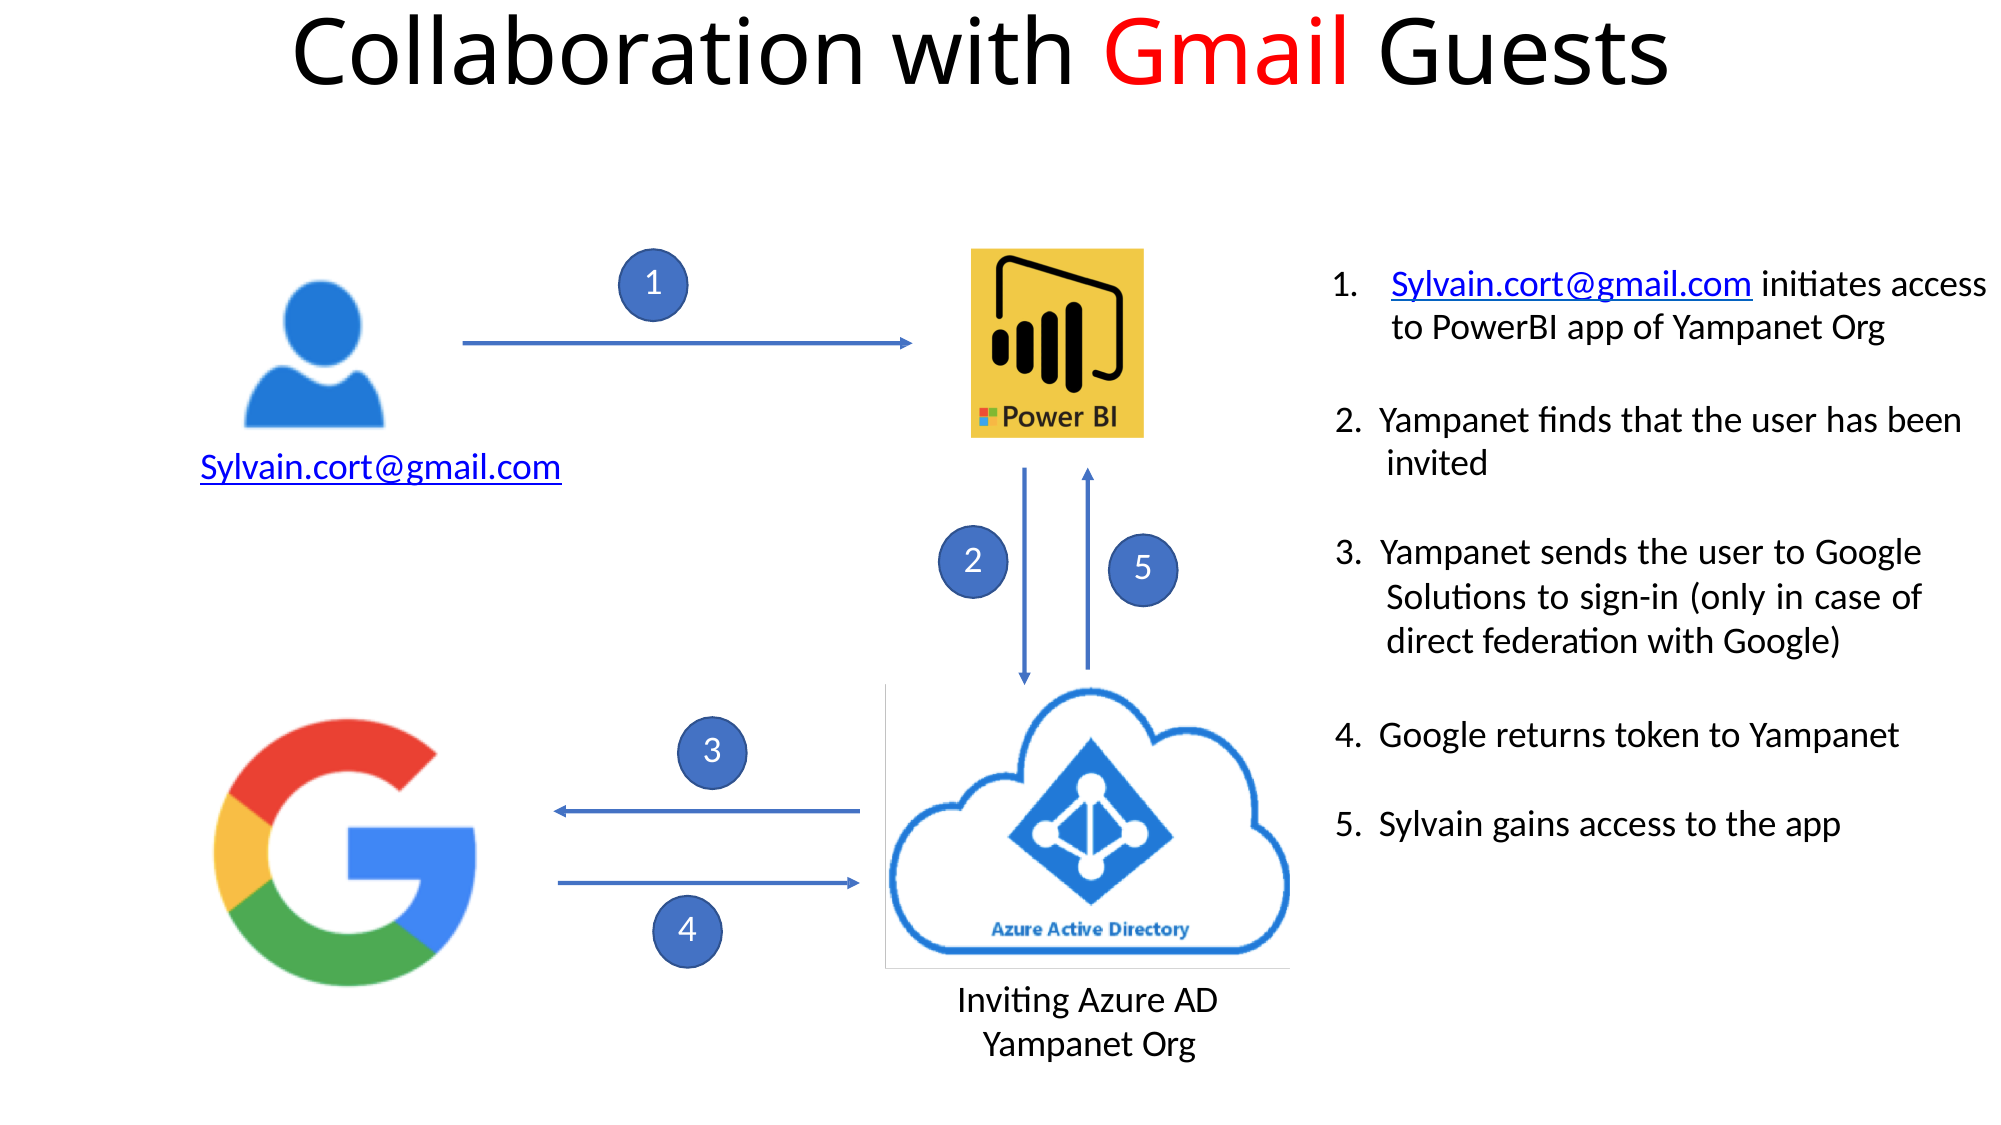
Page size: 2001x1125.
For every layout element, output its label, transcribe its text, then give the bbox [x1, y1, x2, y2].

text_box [617, 247, 689, 323]
text_box 3. Yampanet sends the user to Google Solutions to sign-in (only in case of direct federation with Google) [1332, 526, 1923, 663]
title Collaboration with Gmail Guests [58, 0, 1942, 181]
picture [211, 716, 478, 990]
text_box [676, 715, 749, 791]
text_box Inviting Azure AD Yampanet Org [955, 978, 1222, 1065]
text_box 2. Yampanet finds that the user has been invited [1332, 391, 1970, 484]
text_box Sylvain.cort@gmail.com [198, 440, 569, 488]
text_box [557, 876, 861, 970]
text_box 5. Sylvain gains access to the app [1332, 796, 1847, 844]
text_box 4. Google returns token to Yampanet [1332, 708, 1907, 756]
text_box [885, 467, 1291, 970]
picture [240, 278, 387, 431]
text_box [553, 804, 860, 818]
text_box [1107, 533, 1179, 608]
text_box 1. Sylvain.cort@gmail.com initiates access to PowerBI app of Yampanet Org [1329, 255, 1992, 348]
text_box [462, 337, 913, 350]
picture [970, 248, 1144, 438]
